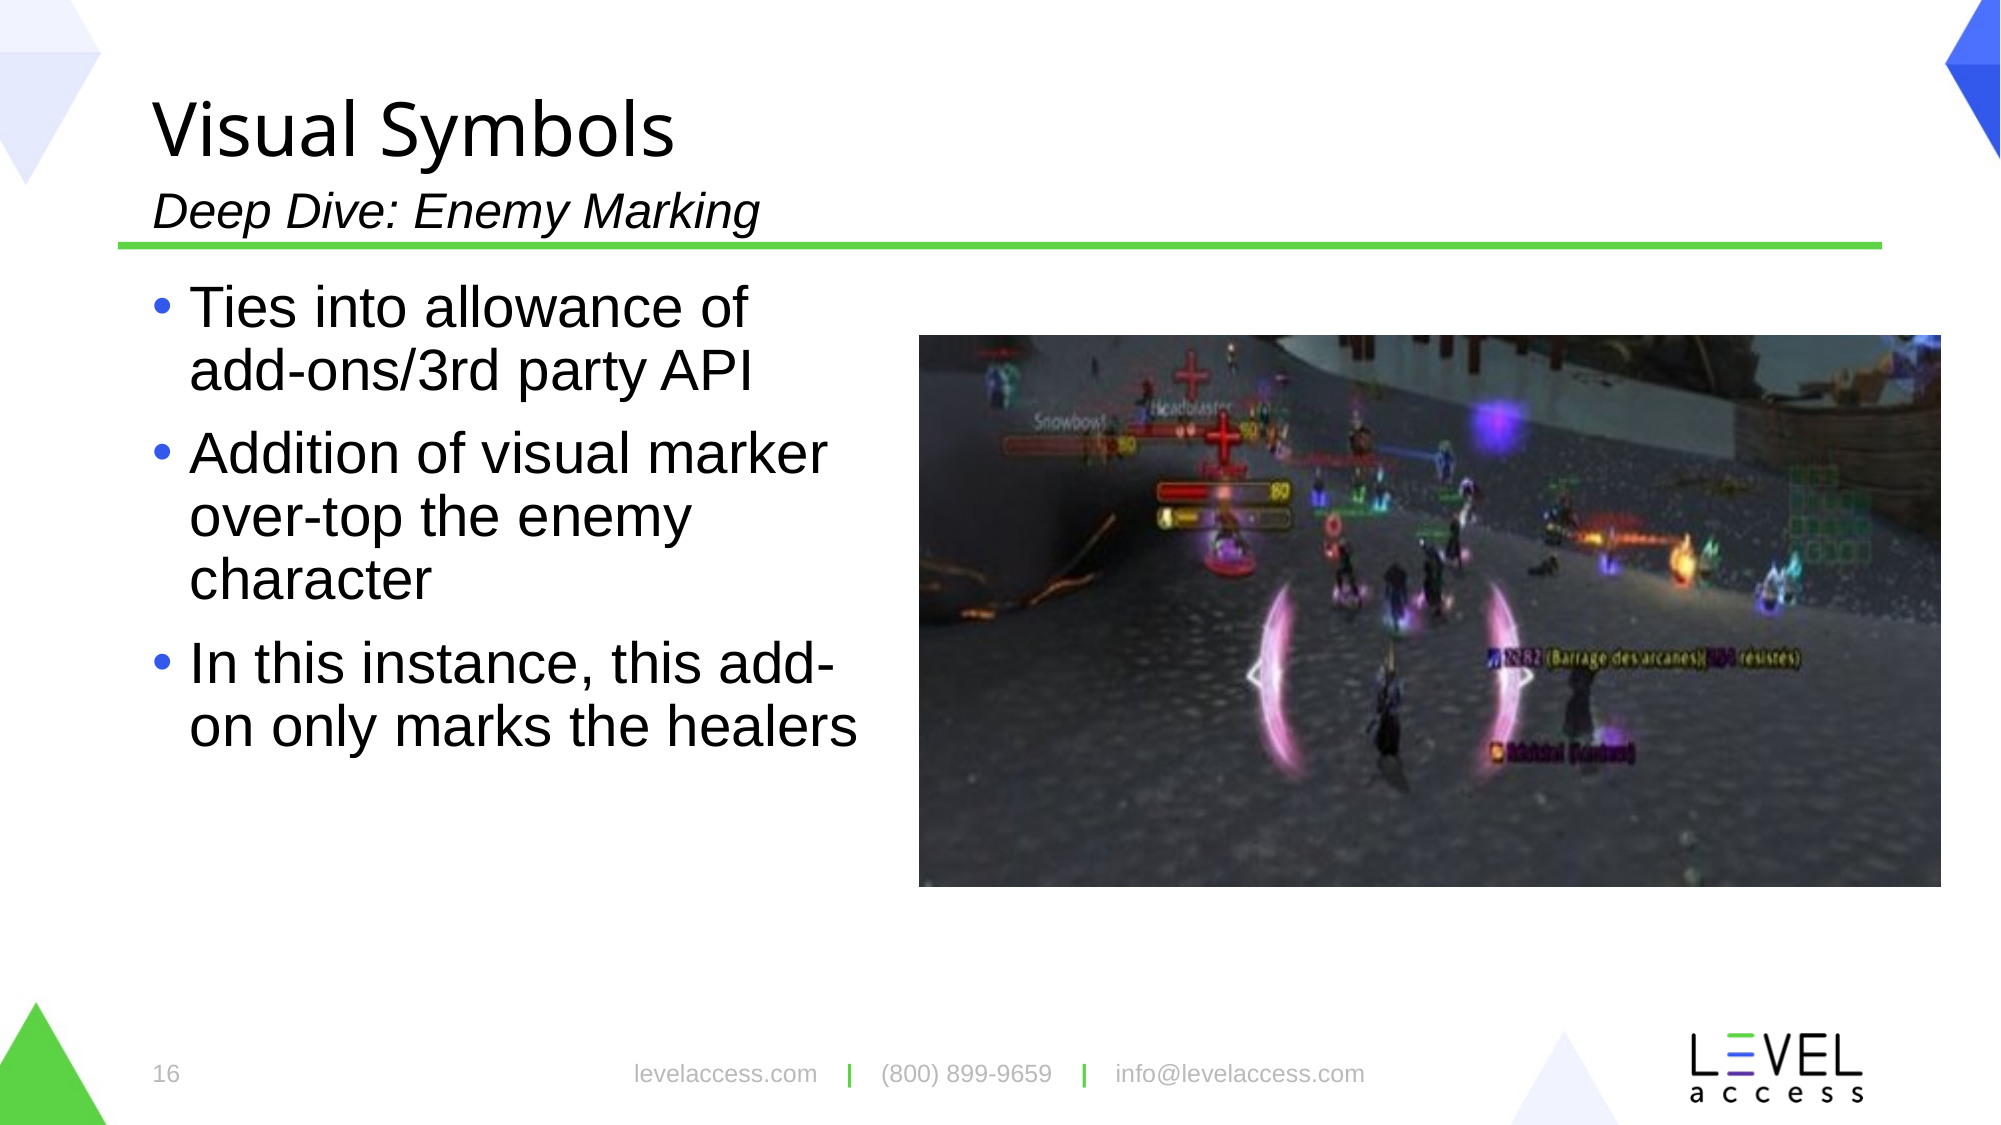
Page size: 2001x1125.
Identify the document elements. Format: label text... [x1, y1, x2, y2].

list Ties into allowance of add-ons/3rd party API Addition of visual marker over-top the enemy character In this instance, this add-on only marks the healers [137, 269, 882, 1014]
subtitle Deep Dive: Enemy Marking [137, 181, 1863, 243]
footer levelaccess.com | (800) 899-9659 | info@levelaccess.com [613, 1042, 1386, 1103]
slide_number 16 [137, 1042, 588, 1103]
title Visual Symbols [137, 75, 1863, 180]
picture [0, 0, 2001, 1125]
